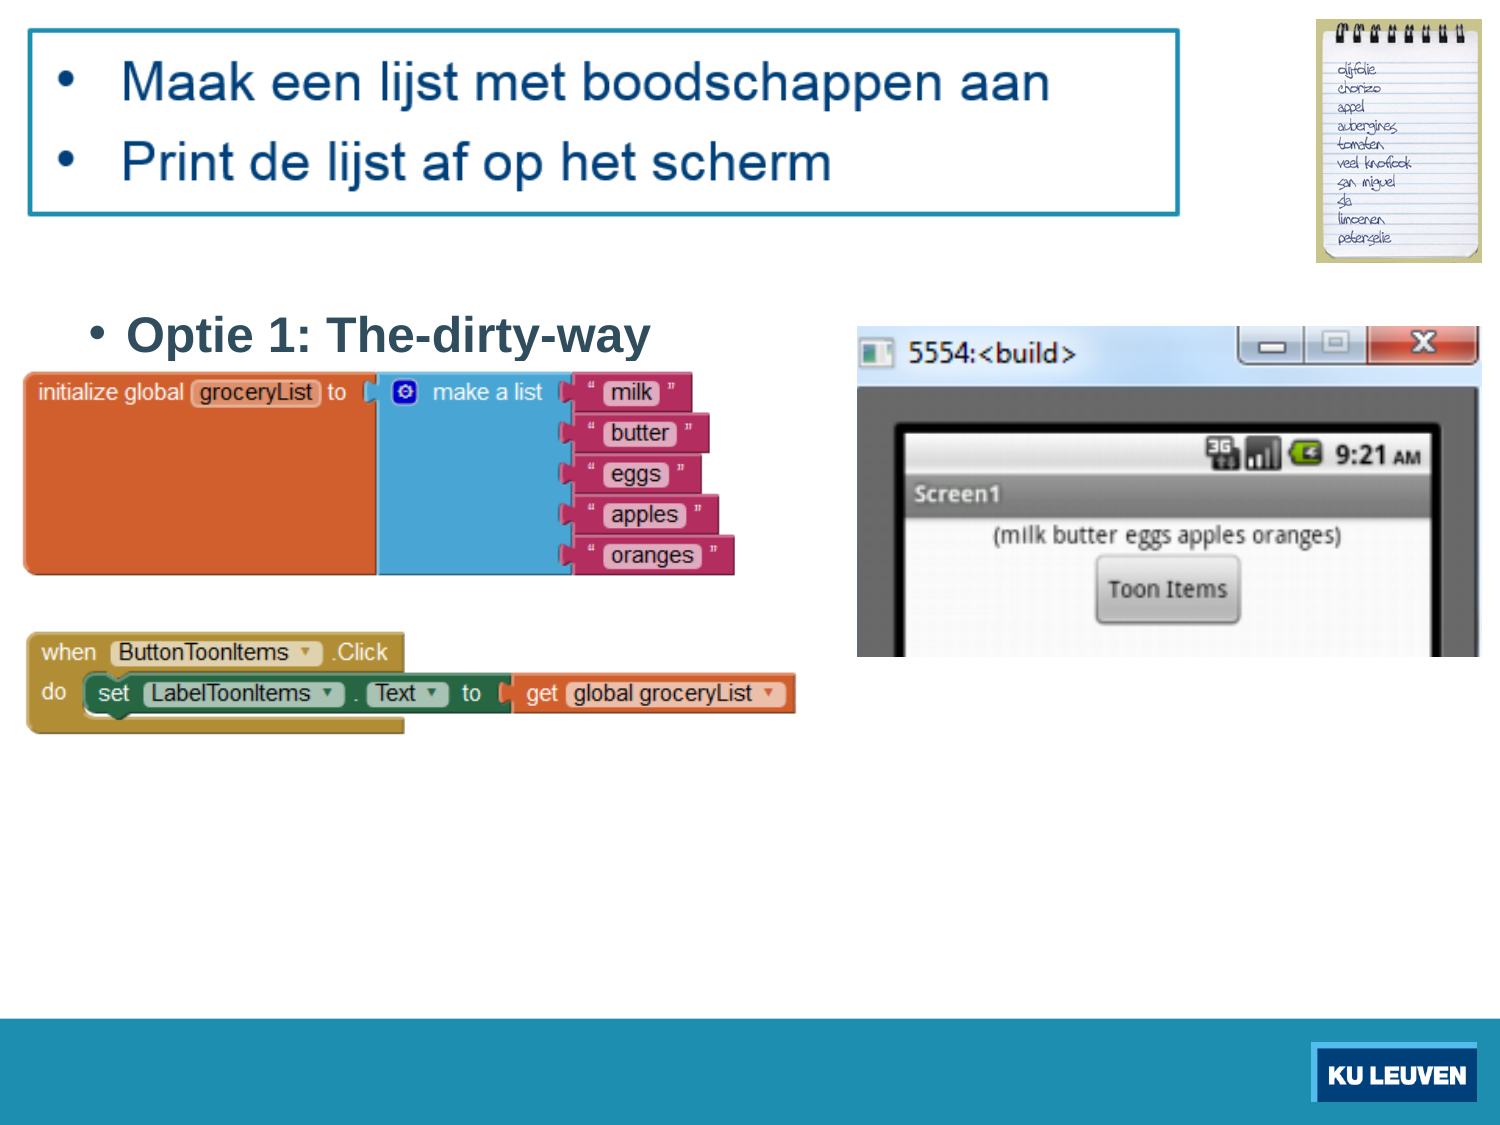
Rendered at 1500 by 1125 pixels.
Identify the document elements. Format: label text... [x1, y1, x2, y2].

picture [17, 361, 746, 586]
picture [17, 18, 1189, 223]
picture [17, 620, 804, 739]
list Optie 1: The-dirty-way [88, 220, 1457, 949]
picture [1316, 18, 1482, 263]
picture [857, 326, 1482, 658]
picture [1311, 1042, 1477, 1102]
